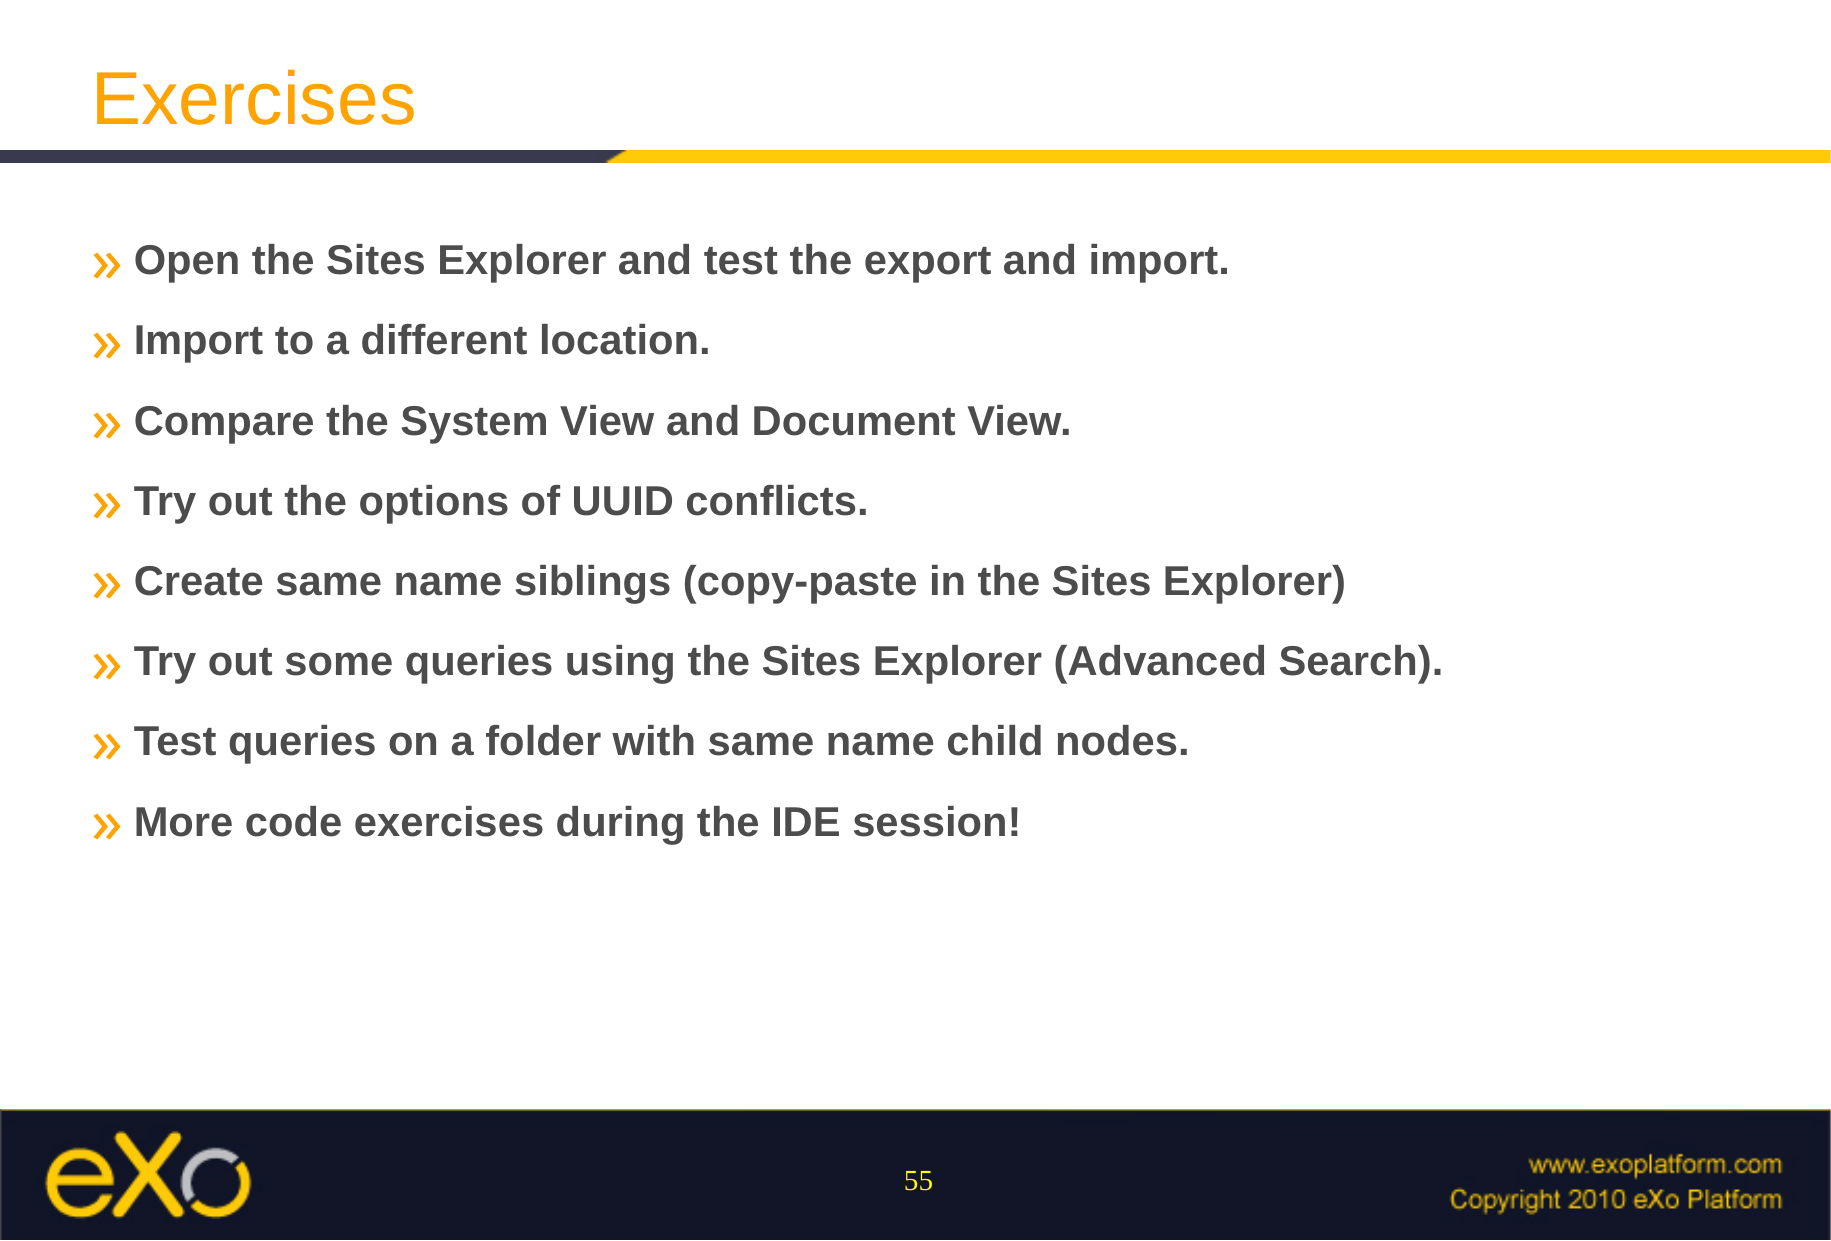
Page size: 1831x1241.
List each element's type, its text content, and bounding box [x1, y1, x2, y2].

text_box Open the Sites Explorer and test the export and import. Import to a different location. Compare the System View and Document View. Try out the options of UUID conflicts. Create same name siblings (copy-paste in the Sites Explorer) Try out some queries using the Sites Explorer (Advanced Search). Test queries on a folder with same name child nodes. More code exercises during the IDE session! [91, 232, 1739, 1070]
picture [0, 1109, 1831, 1240]
text_box Exercises [91, 49, 1739, 151]
picture [0, 150, 1831, 163]
